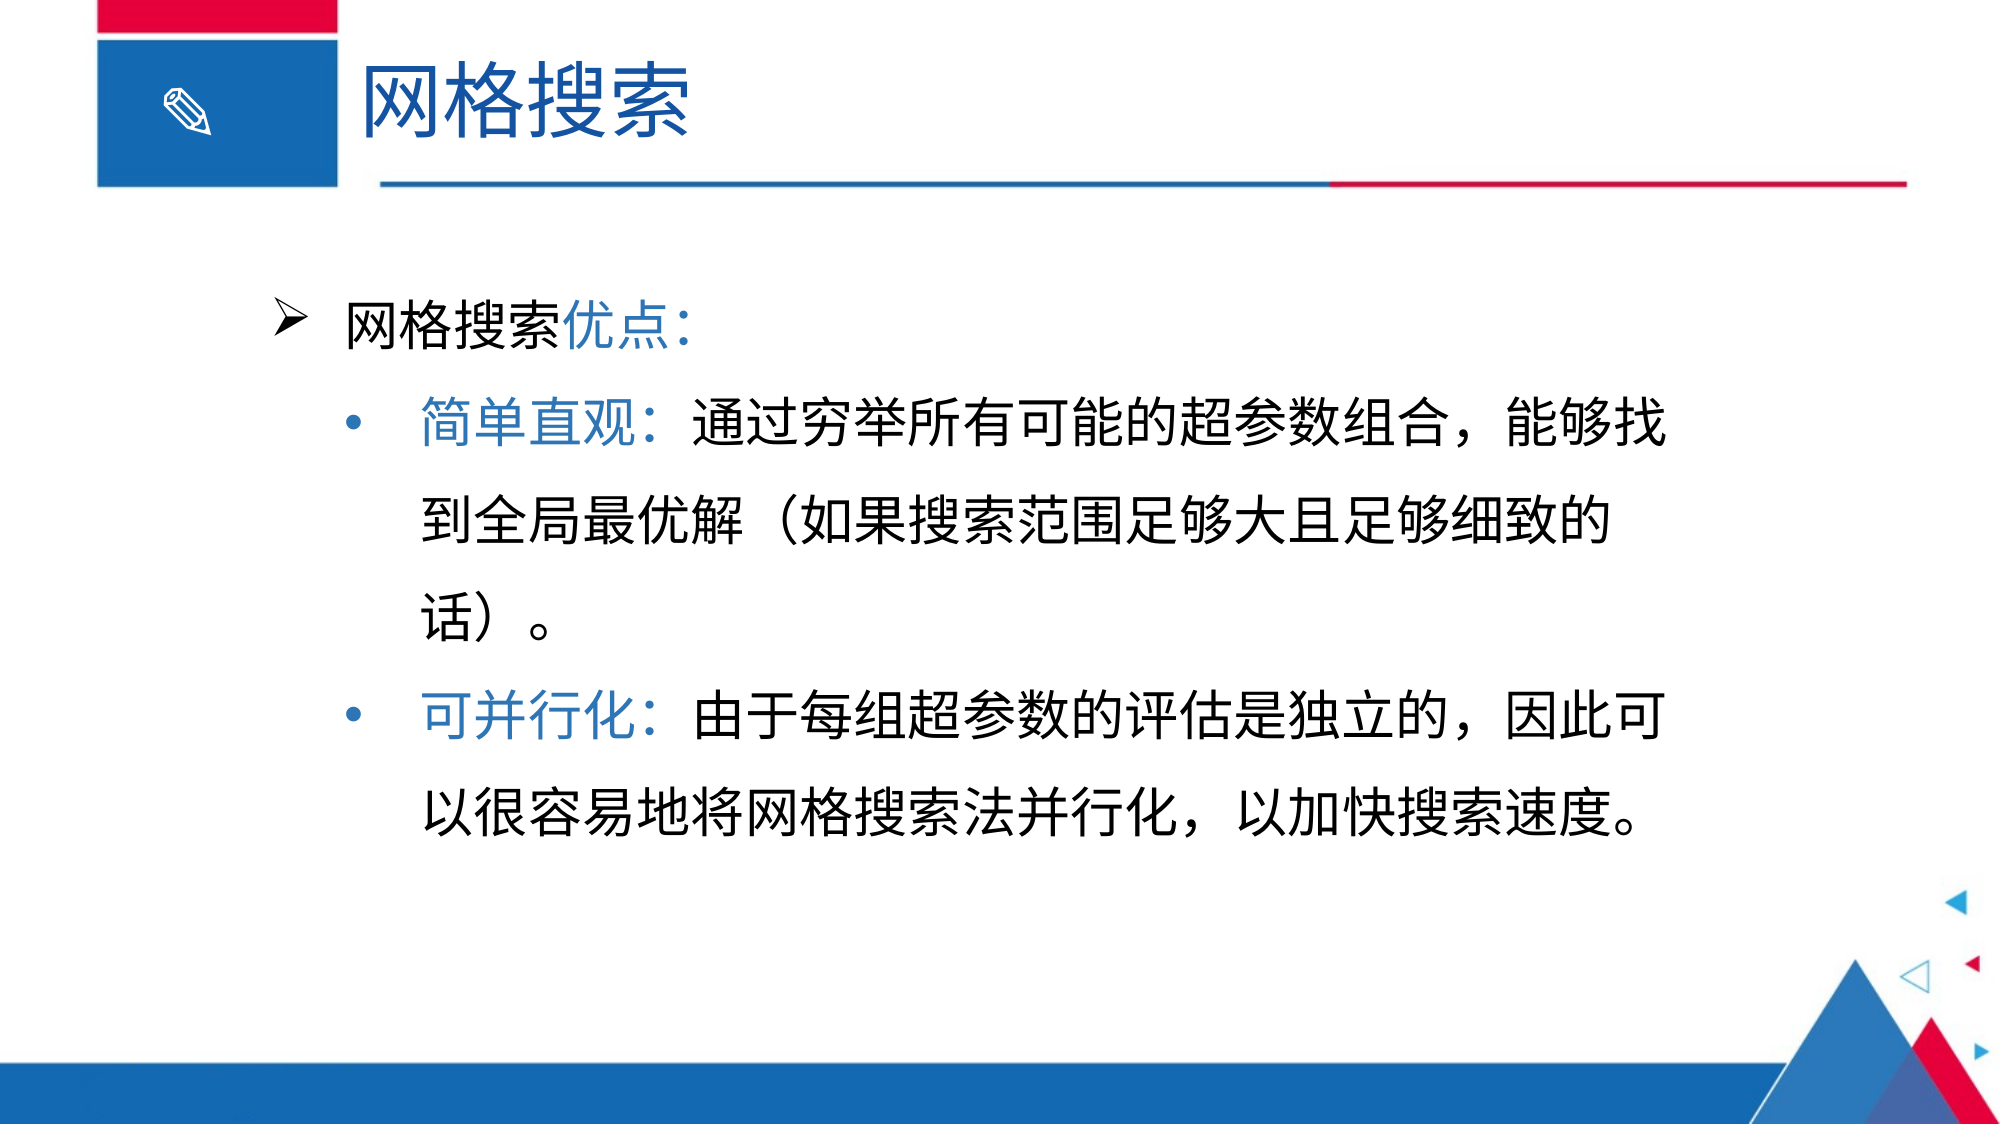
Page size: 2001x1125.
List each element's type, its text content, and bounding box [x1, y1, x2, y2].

text_box 网格搜索优点： 简单直观：通过穷举所有可能的超参数组合，能够找到全局最优解（如果搜索范围足够大且足够细致的话）。 可并行化：由于每组超参数的评估是独立的，因此可以很容易地将网格搜索法并行化，以加快搜索速度。 [255, 251, 1707, 874]
title 网格搜索 [344, 51, 1413, 159]
picture [0, 0, 2000, 1124]
